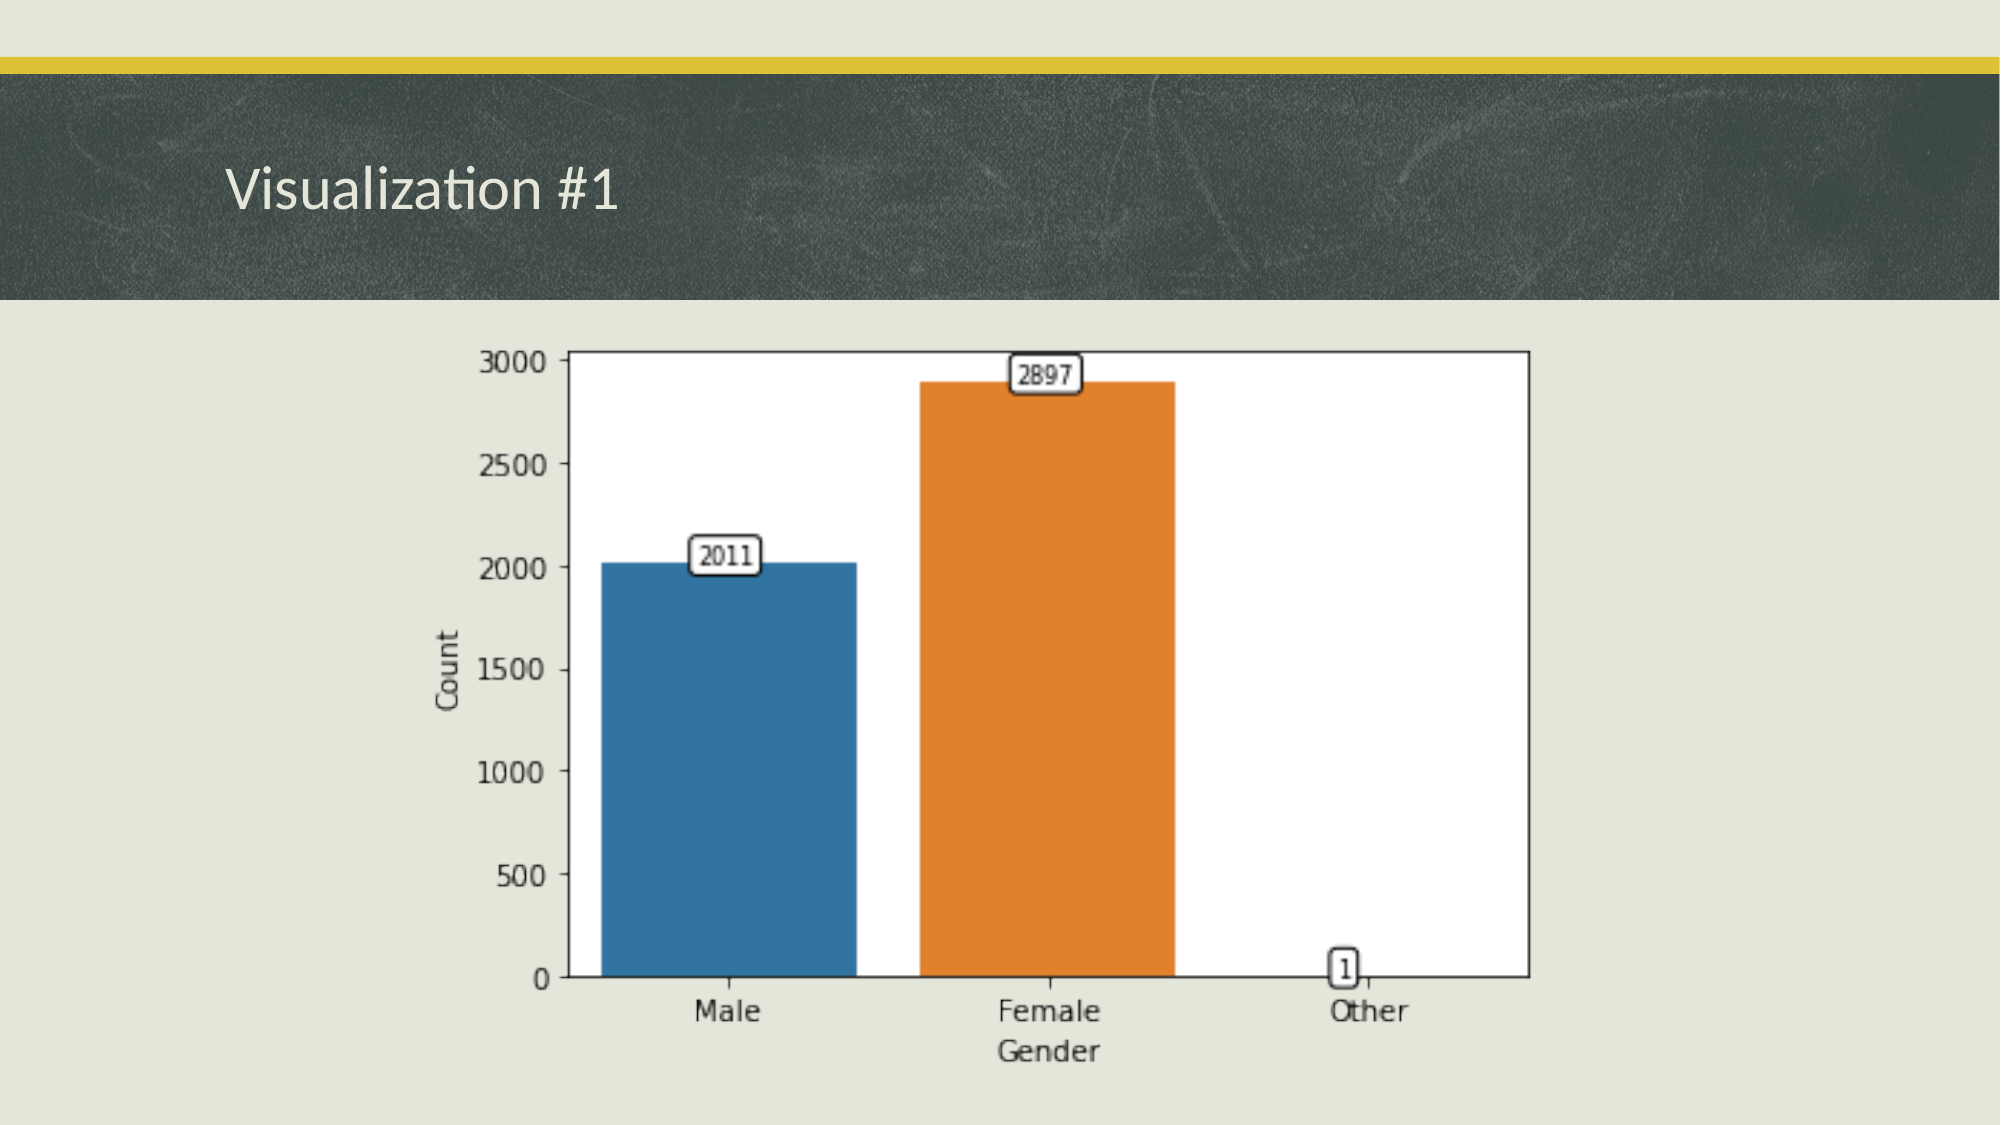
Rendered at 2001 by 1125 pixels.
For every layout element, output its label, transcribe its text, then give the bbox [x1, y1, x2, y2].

title Visualization #1 [210, 76, 1790, 300]
picture [416, 331, 1549, 1086]
picture [0, 74, 2000, 300]
